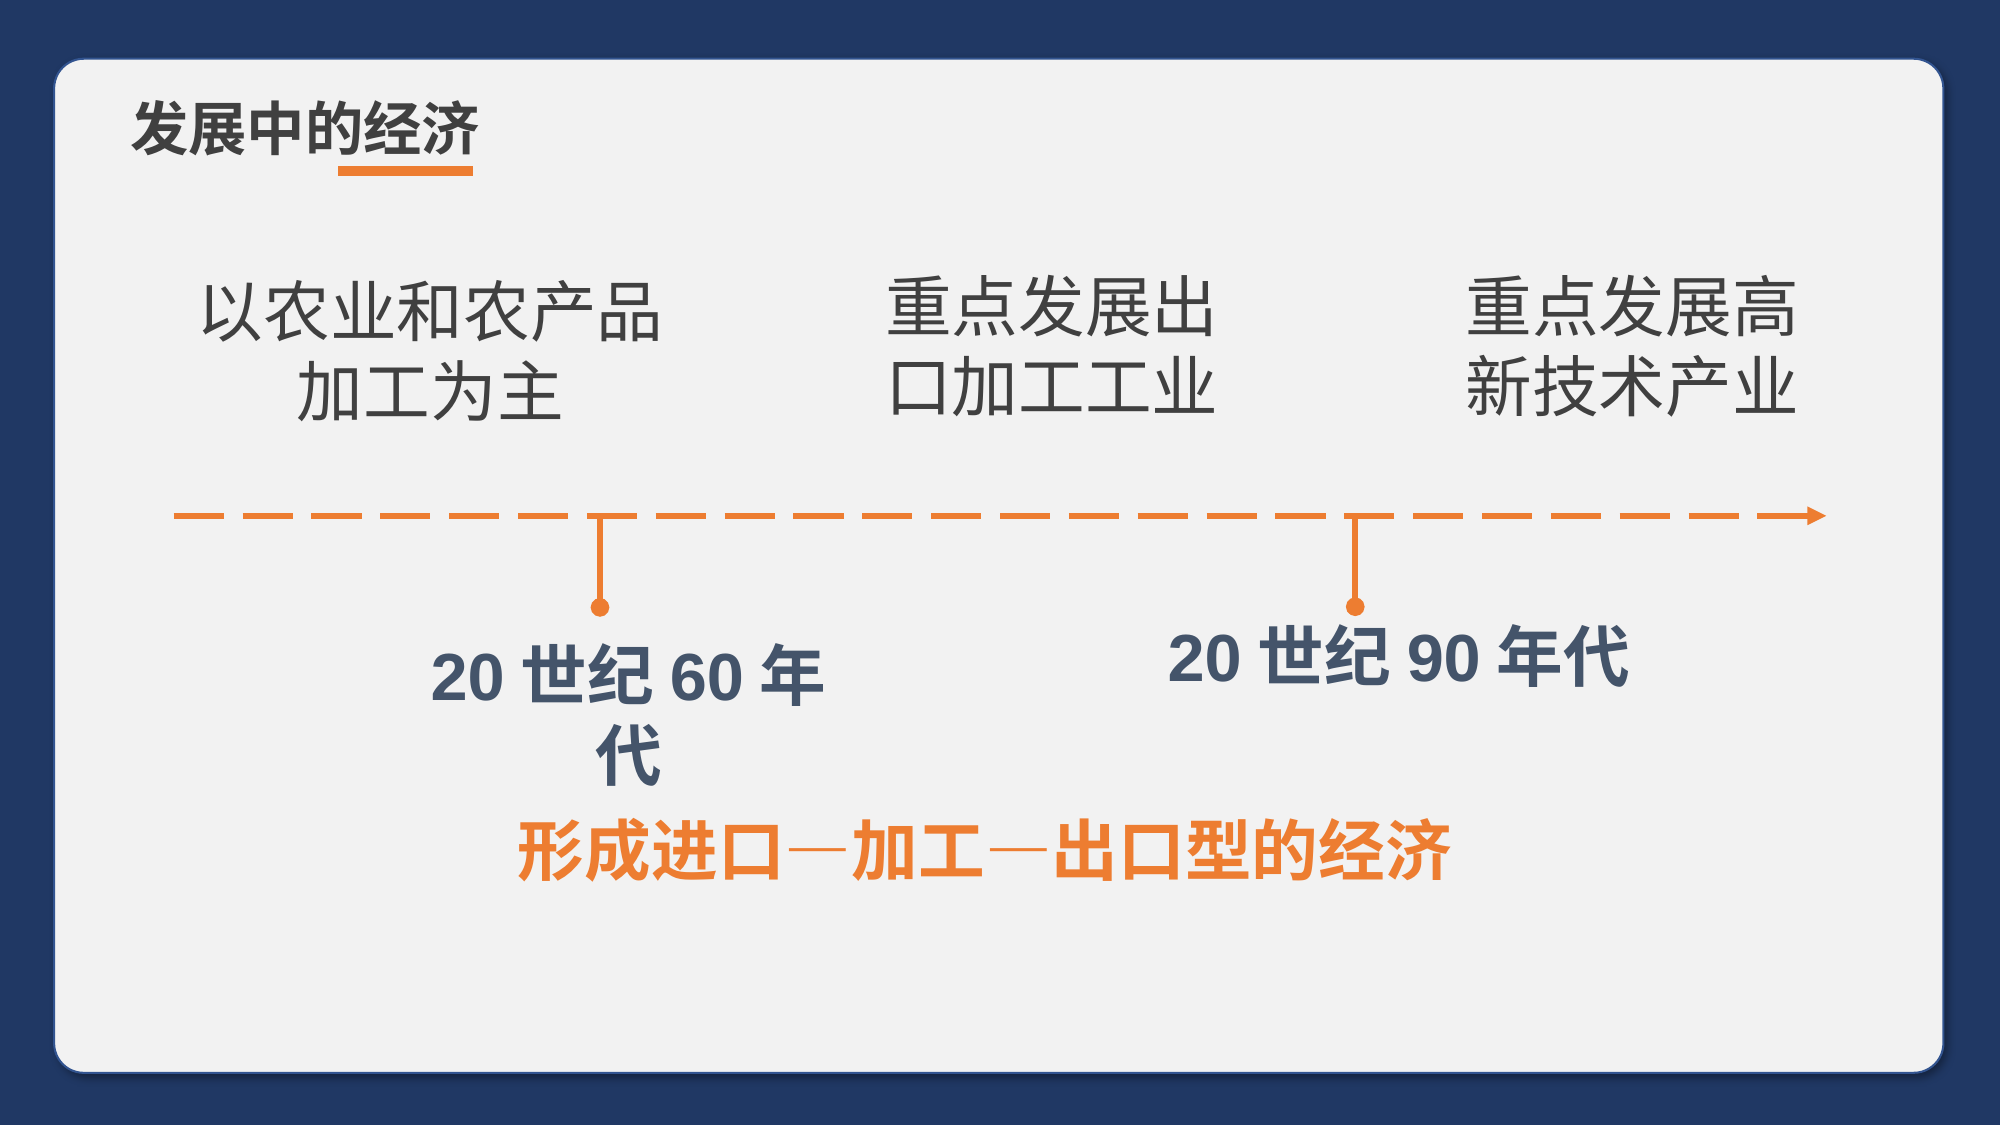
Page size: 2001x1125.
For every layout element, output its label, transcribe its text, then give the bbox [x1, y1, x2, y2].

text_box 重点发展高新技术产业 [1438, 257, 1827, 433]
text_box 形成进口—加工—出口型的经济 [456, 801, 1514, 897]
text_box 发展中的经济 [115, 85, 495, 170]
text_box 以农业和农产品加工为主 [173, 262, 687, 438]
text_box 重点发展出口加工工业 [858, 257, 1246, 433]
text_box 20世纪60年代 [388, 626, 869, 802]
text_box 20世纪90年代 [1124, 607, 1674, 702]
